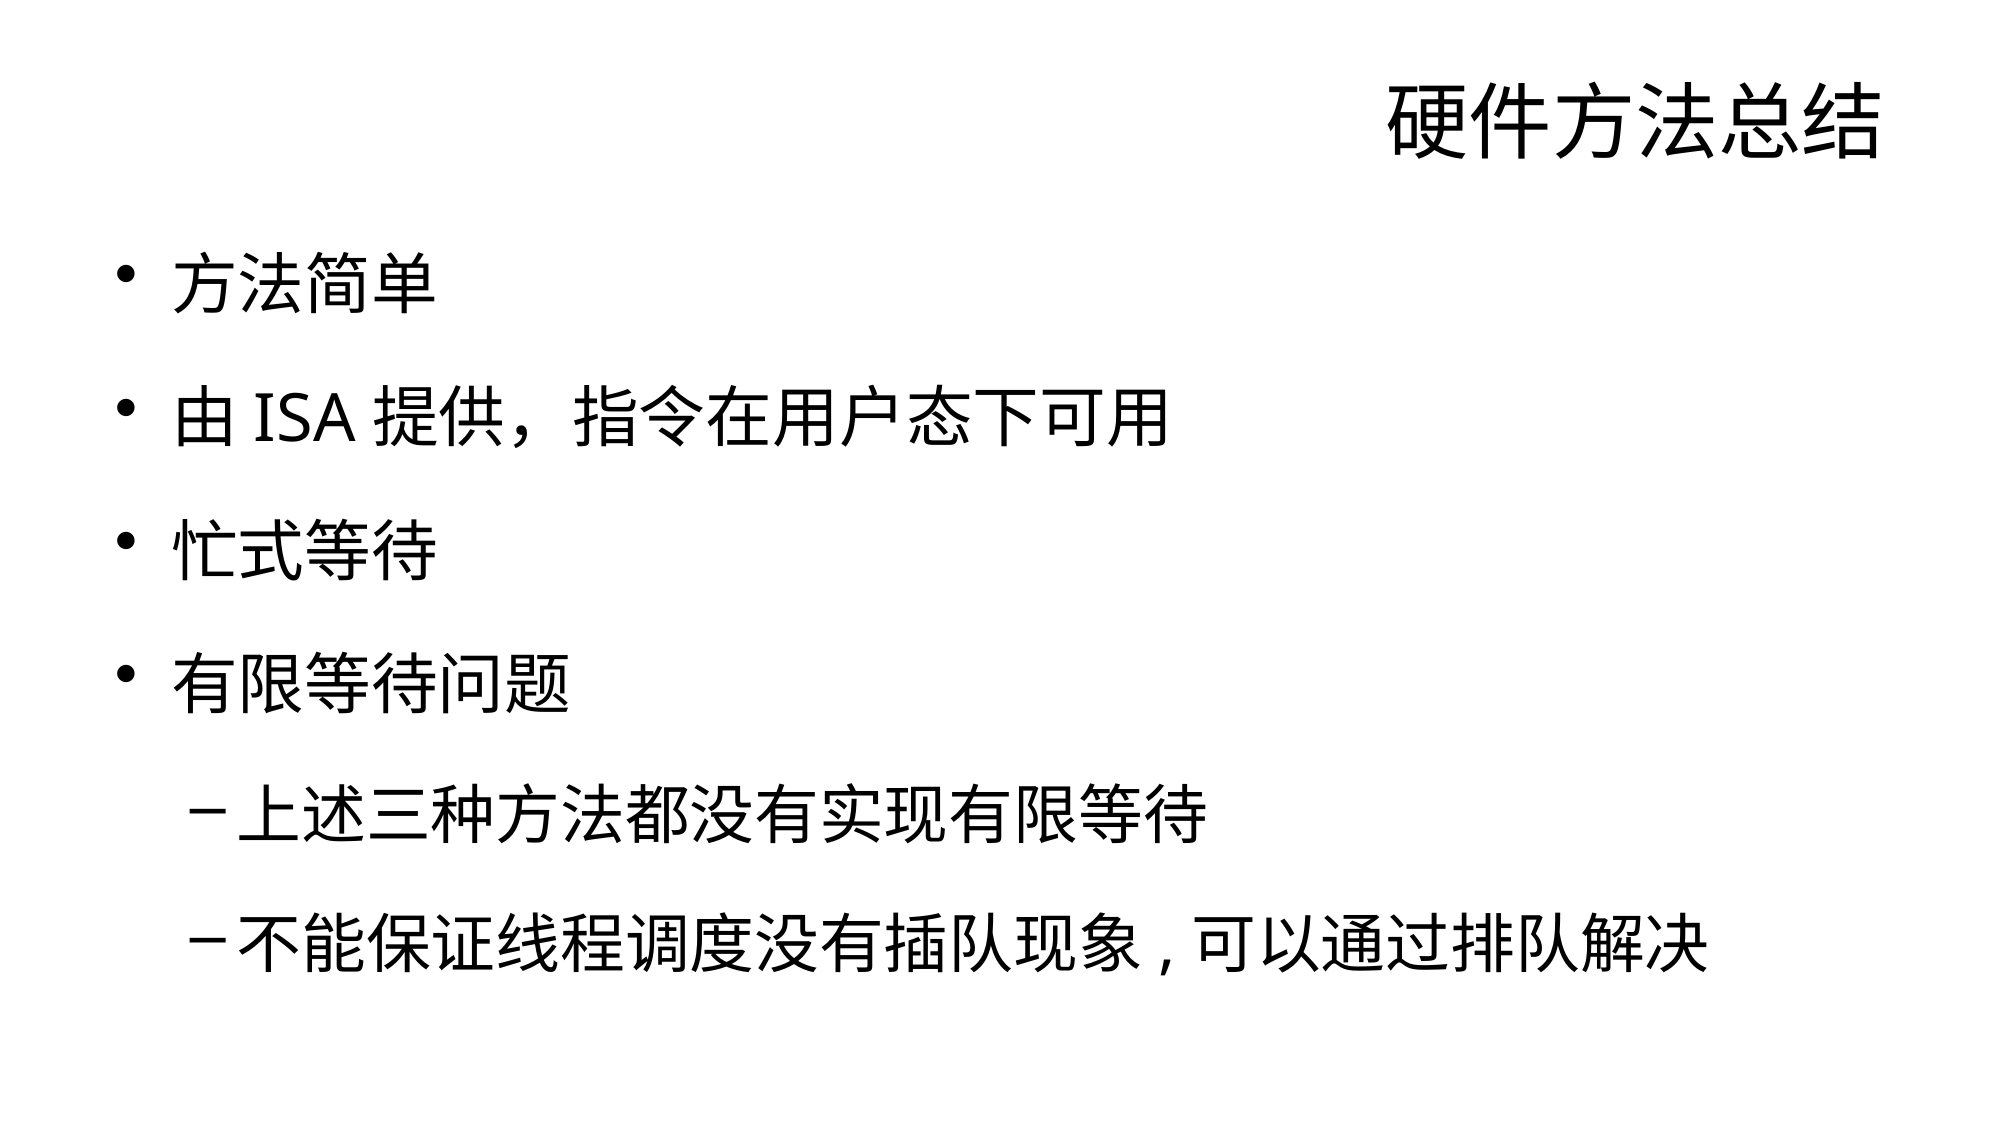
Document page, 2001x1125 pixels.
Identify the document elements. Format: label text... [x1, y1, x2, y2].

title 硬件方法总结 [99, 44, 1901, 193]
list 方法简单 由ISA提供，指令在用户态下可用 忙式等待 有限等待问题 上述三种方法都没有实现有限等待 不能保证线程调度没有插队现象,可以通过排队解决 [99, 193, 1901, 1006]
